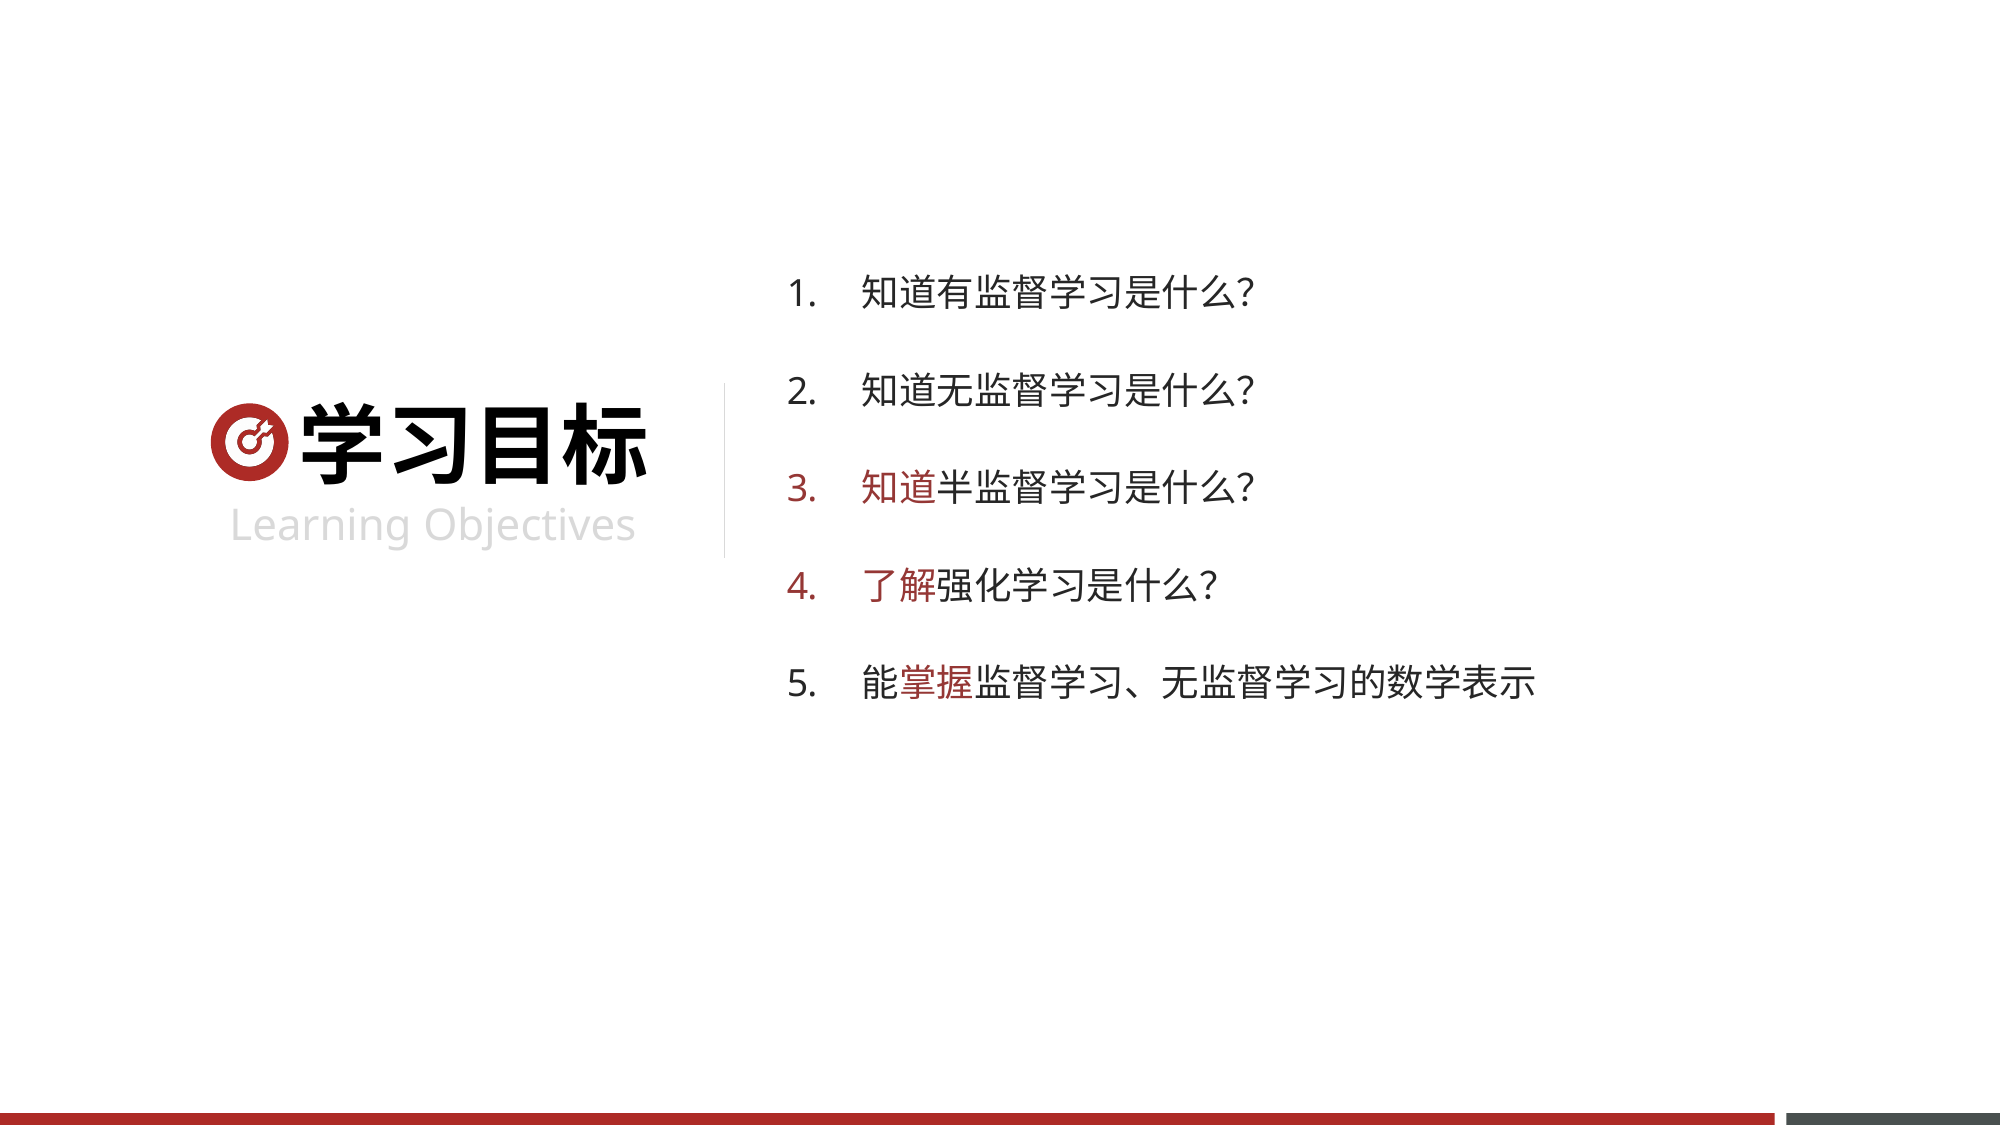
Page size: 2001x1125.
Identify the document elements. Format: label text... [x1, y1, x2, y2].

picture [216, 408, 283, 476]
list 知道有监督学习是什么？ 知道无监督学习是什么？ 知道半监督学习是什么？ 了解强化学习是什么？ 能掌握监督学习、无监督学习的数学表示 [772, 217, 1739, 815]
